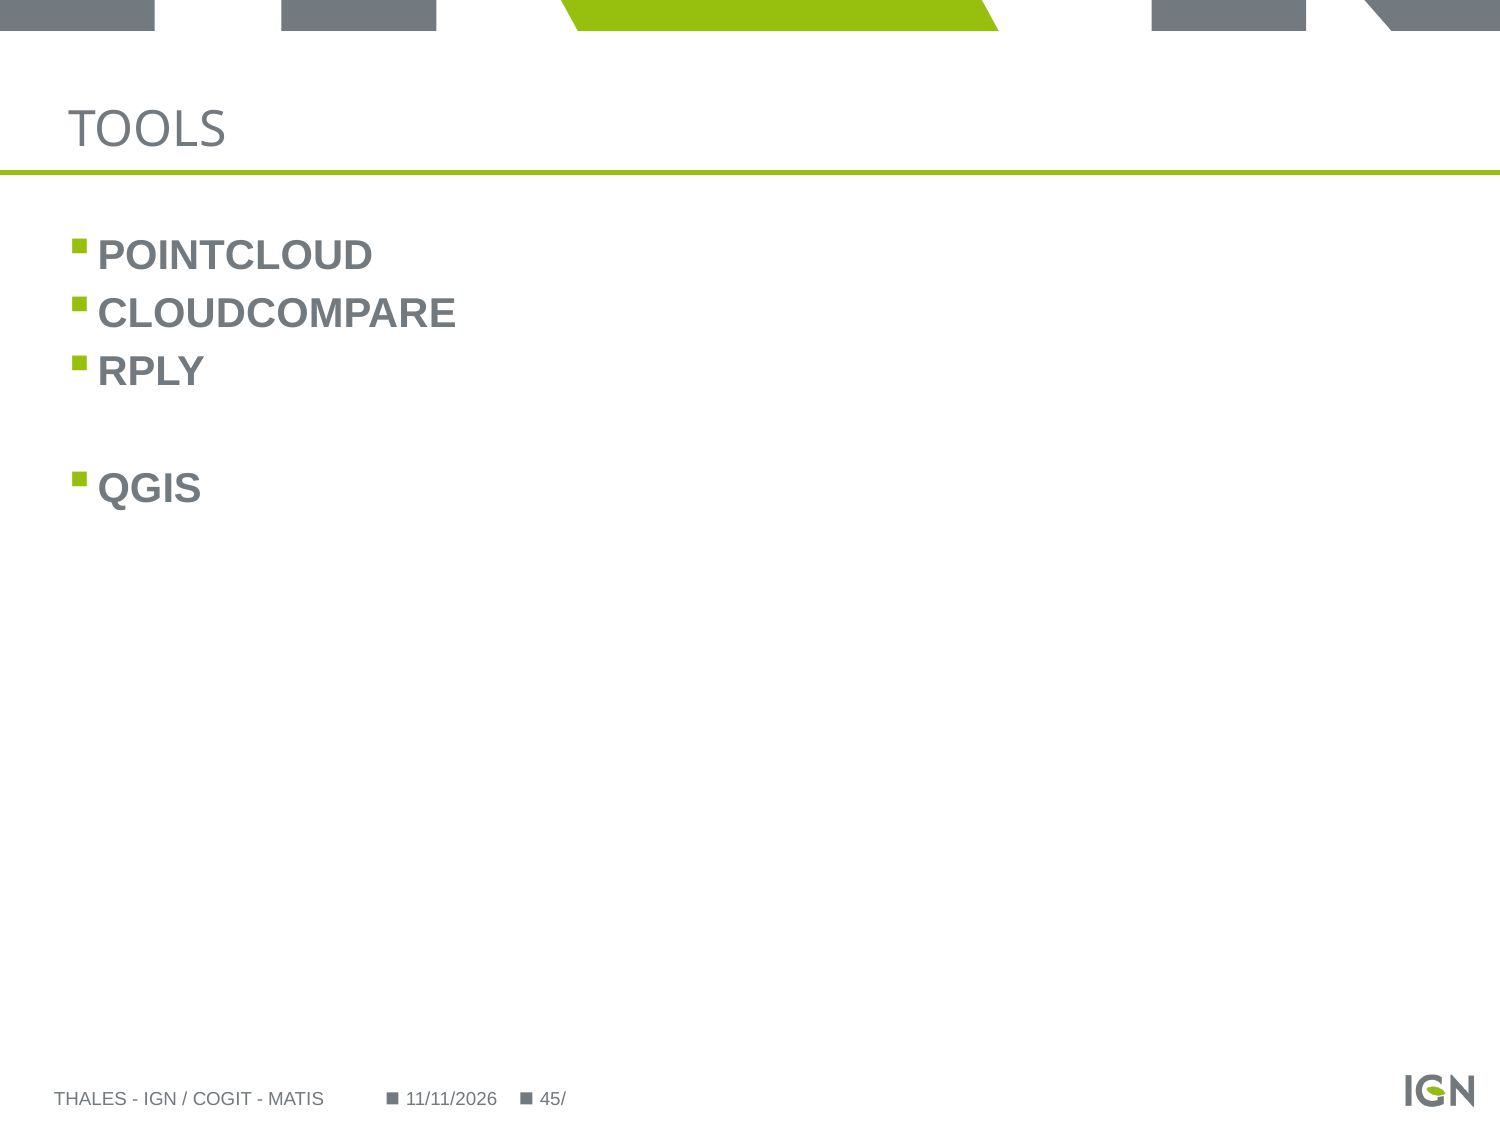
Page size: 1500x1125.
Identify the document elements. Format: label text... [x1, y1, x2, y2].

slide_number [390, 1067, 524, 1125]
title TOOLS [53, 80, 1425, 173]
slide_number 45/ [524, 1067, 875, 1125]
footer Thales - IGN / COGIT - MATIS [39, 1067, 387, 1125]
list POINTCLOUD CLoudCompare RPLY QGIS [53, 219, 1425, 1005]
picture [1404, 1074, 1475, 1109]
